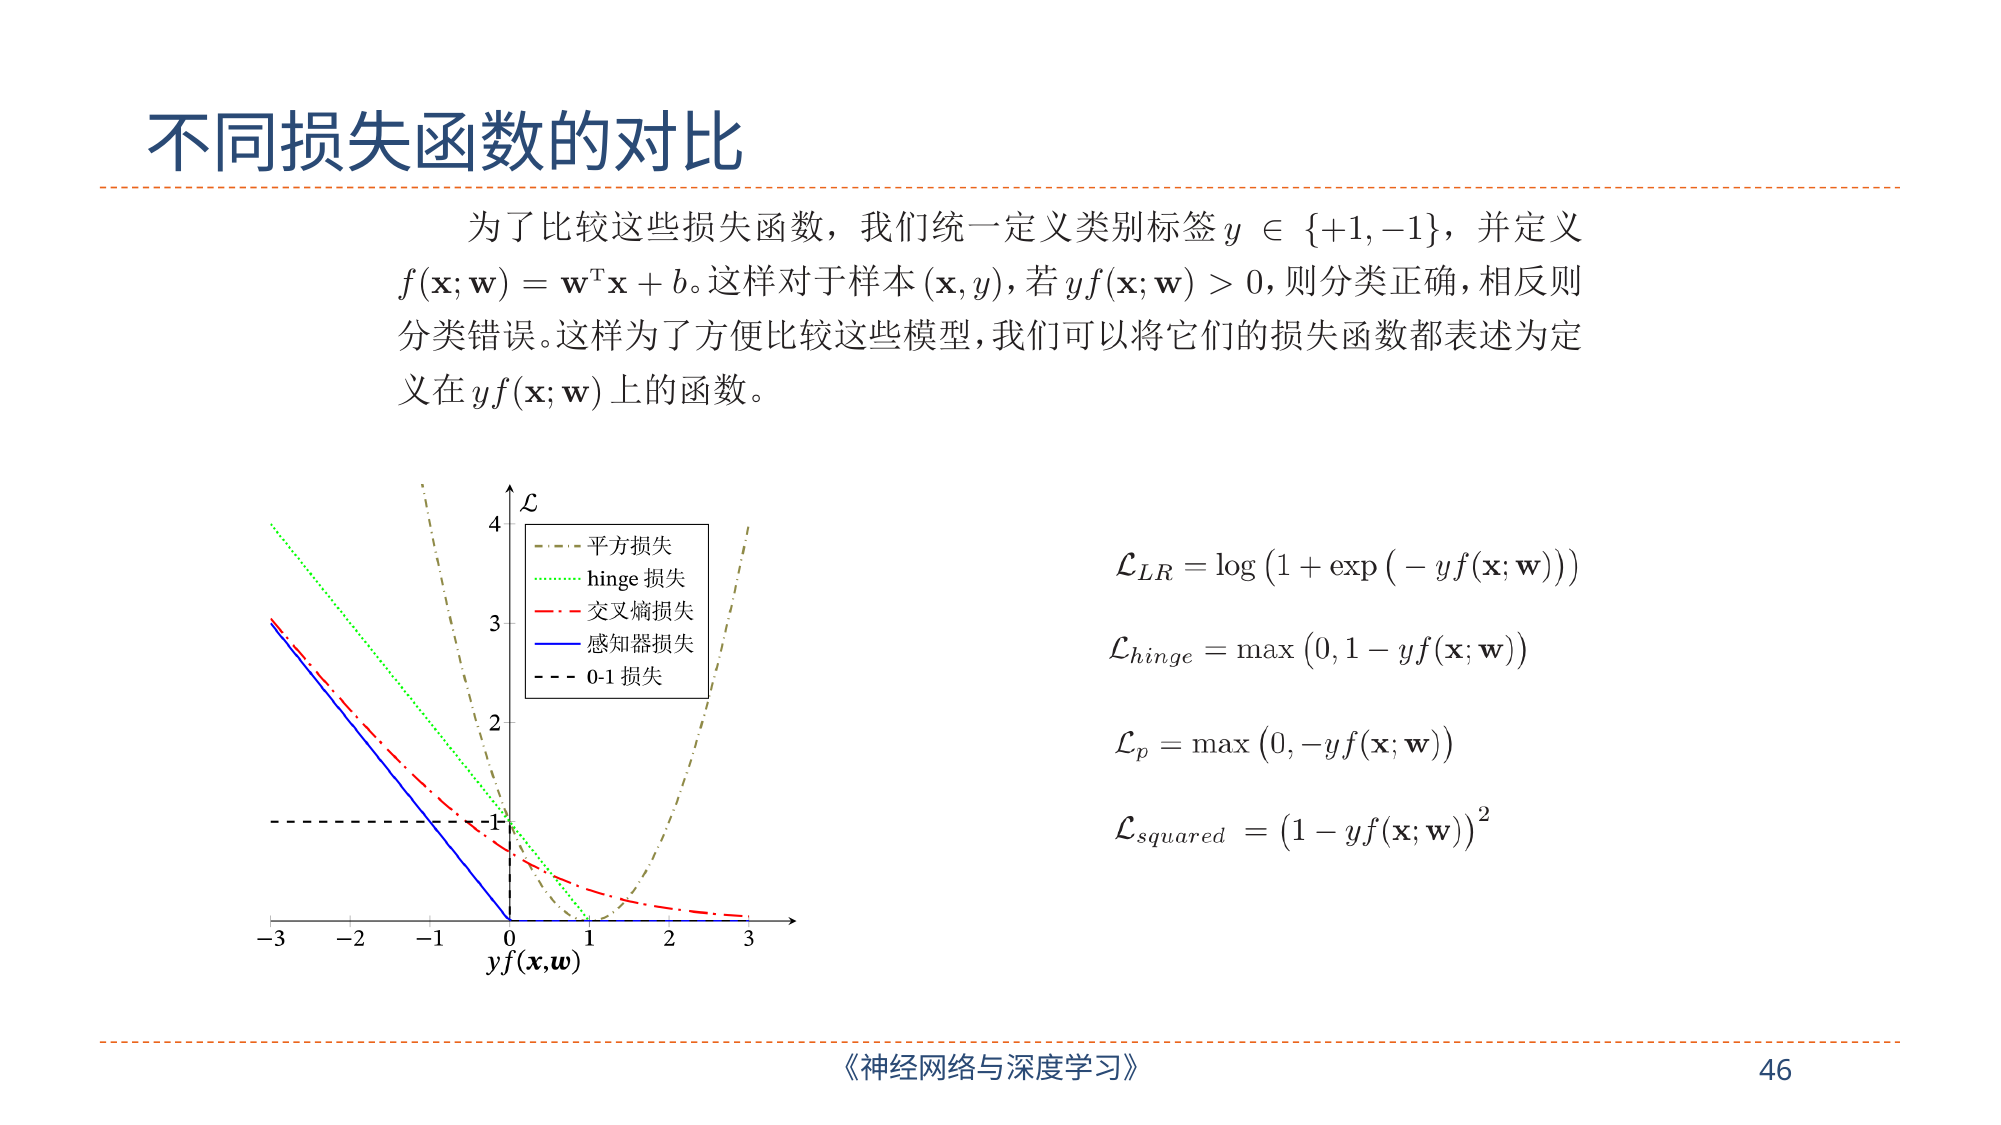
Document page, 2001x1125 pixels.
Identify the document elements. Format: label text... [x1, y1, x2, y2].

picture [374, 199, 1604, 426]
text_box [1099, 530, 1584, 598]
picture [1095, 618, 1529, 686]
picture [1095, 707, 1455, 771]
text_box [1099, 797, 1493, 862]
picture [213, 462, 827, 983]
title 不同损失函数的对比 [99, 24, 1900, 188]
